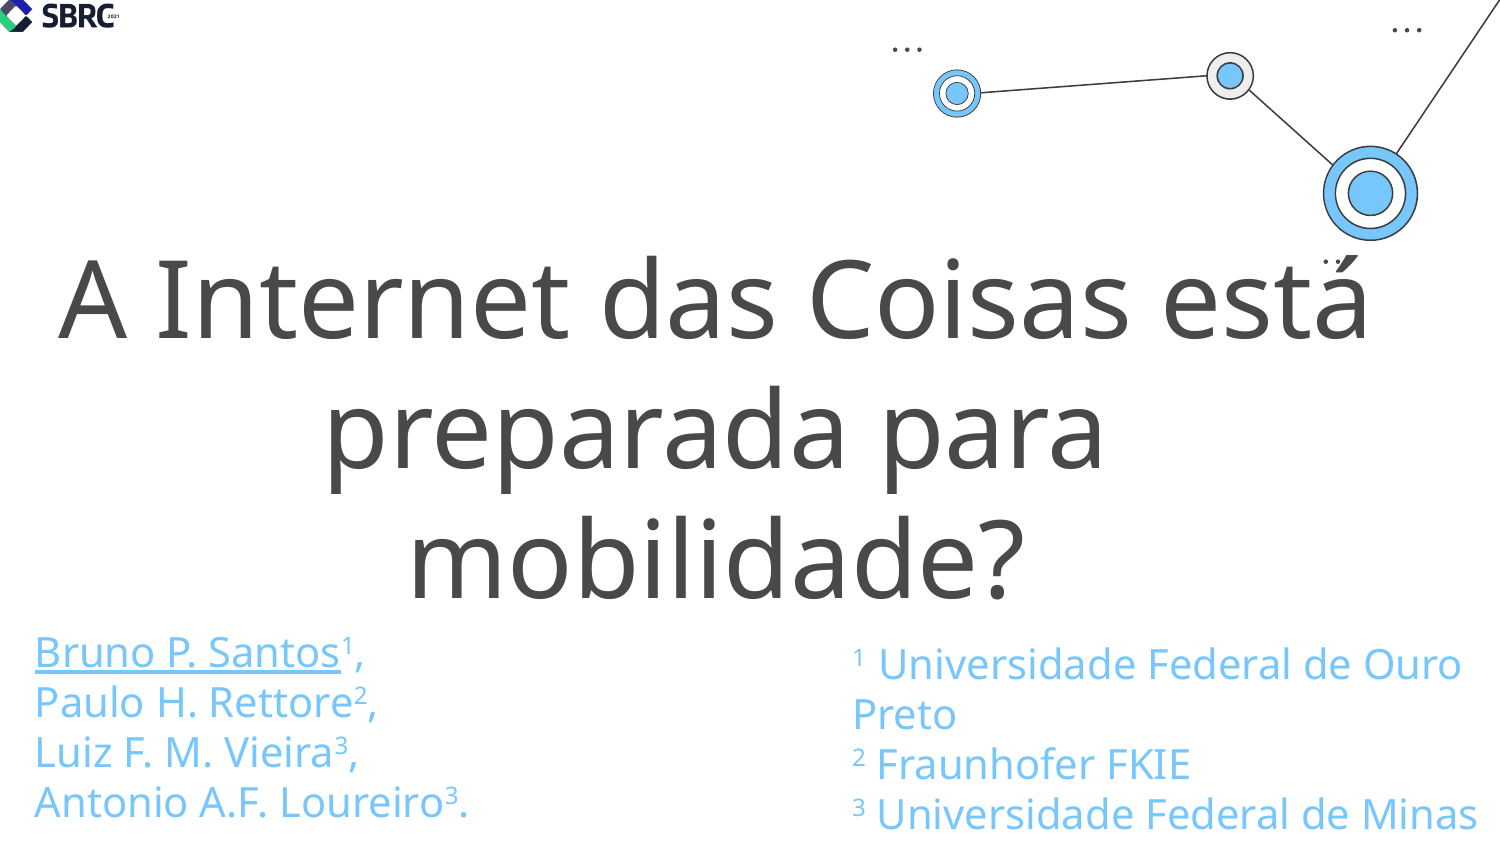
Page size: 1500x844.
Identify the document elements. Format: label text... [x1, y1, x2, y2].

title A Internet das Coisas está preparada para mobilidade? [35, 278, 1397, 573]
picture [0, 0, 119, 32]
subtitle 1 Universidade Federal de Ouro Preto 2 Fraunhofer FKIE 3 Universidade Federal de Minas Gerais [837, 622, 1500, 842]
subtitle Bruno P. Santos1, Paulo H. Rettore2, Luiz F. M. Vieira3, Antonio A.F. Loureiro3. [19, 610, 488, 830]
